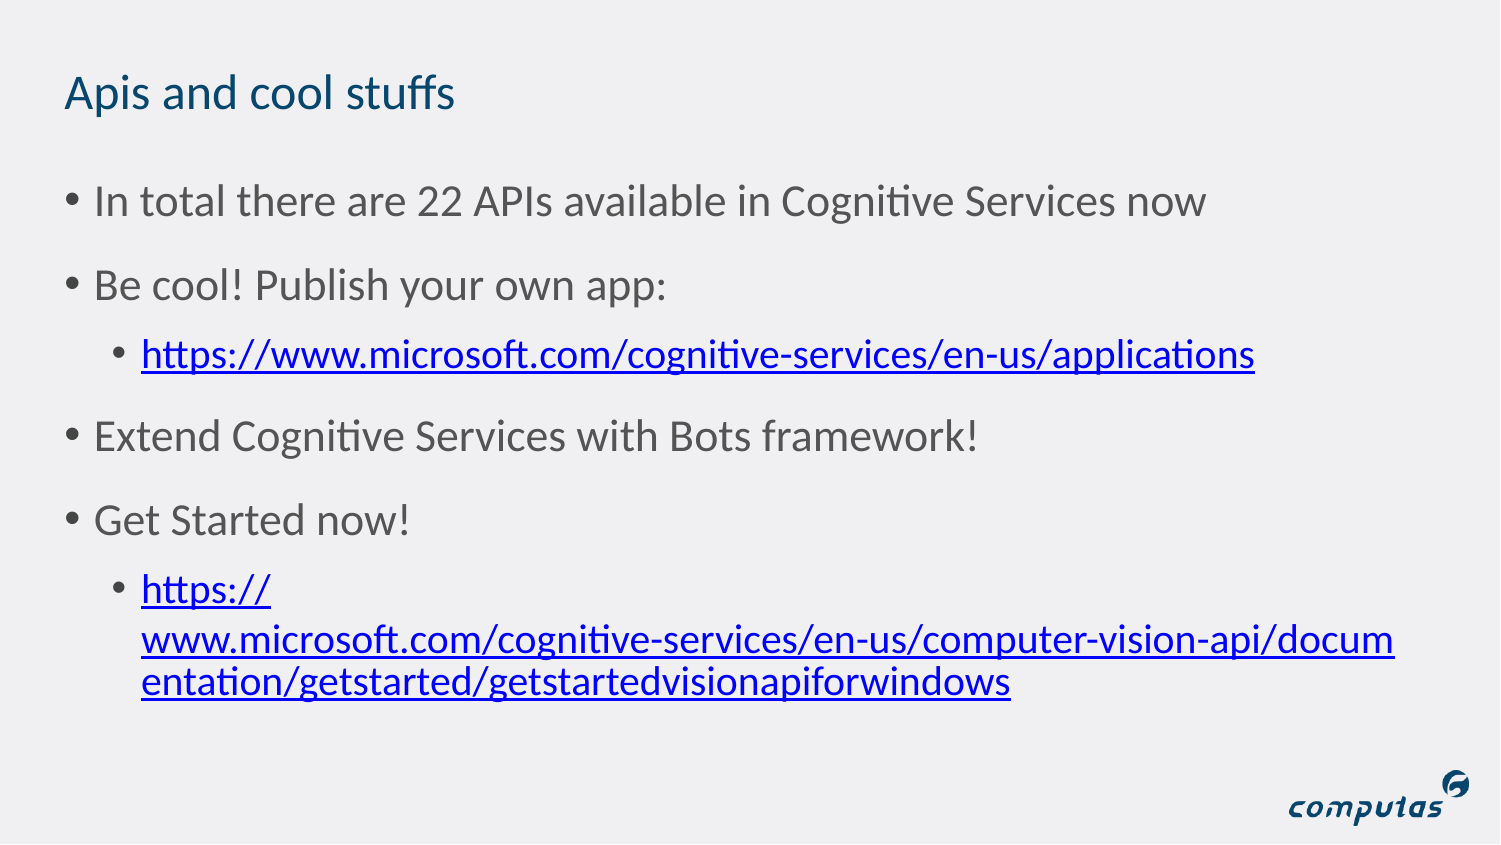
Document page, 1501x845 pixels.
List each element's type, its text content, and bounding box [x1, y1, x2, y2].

list In total there are 22 APIs available in Cognitive Services now Be cool! Publish your own app: https://www.microsoft.com/cognitive-services/en-us/applications Extend Cognitive Services with Bots framework! Get Started now! https://www.microsoft.com/cognitive-services/en-us/computer-vision-api/documentation/getstarted/getstartedvisionapiforwindows [64, 170, 1415, 728]
picture [1289, 770, 1469, 826]
title Apis and cool stuffs [64, 59, 1415, 121]
